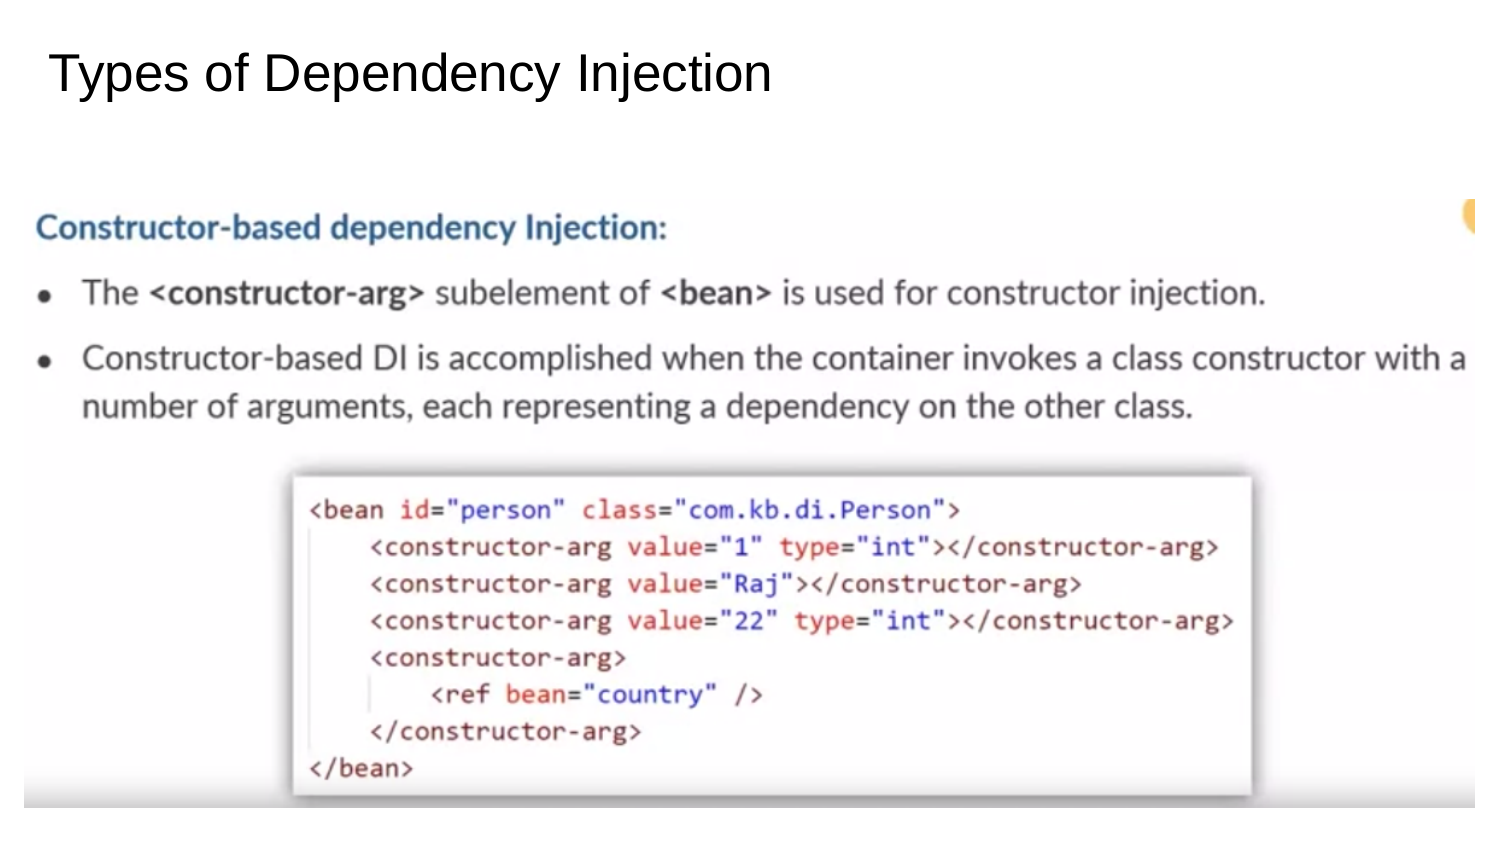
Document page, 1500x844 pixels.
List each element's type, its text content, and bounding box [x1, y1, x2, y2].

picture [24, 199, 1476, 808]
title Types of Dependency Injection [33, 22, 1432, 117]
